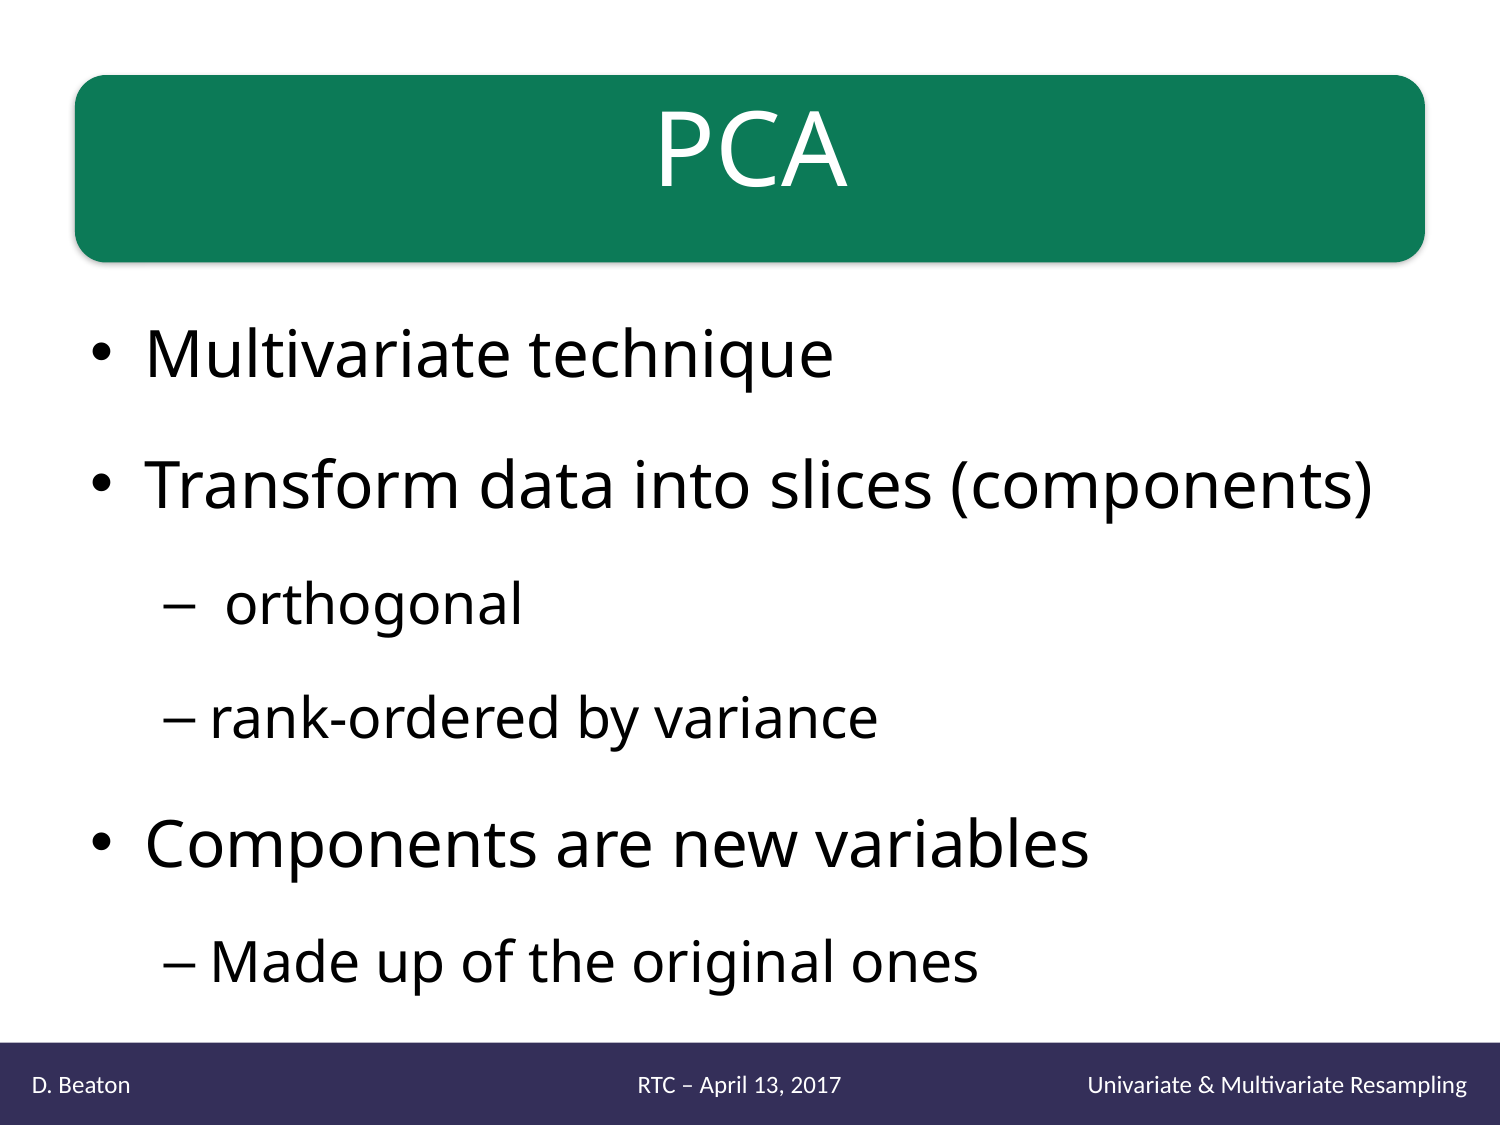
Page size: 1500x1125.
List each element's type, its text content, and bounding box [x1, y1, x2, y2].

list Multivariate technique Transform data into slices (components) orthogonal rank-ordered by variance Components are new variables Made up of the original ones [75, 262, 1425, 1005]
title PCA [75, 75, 1425, 262]
